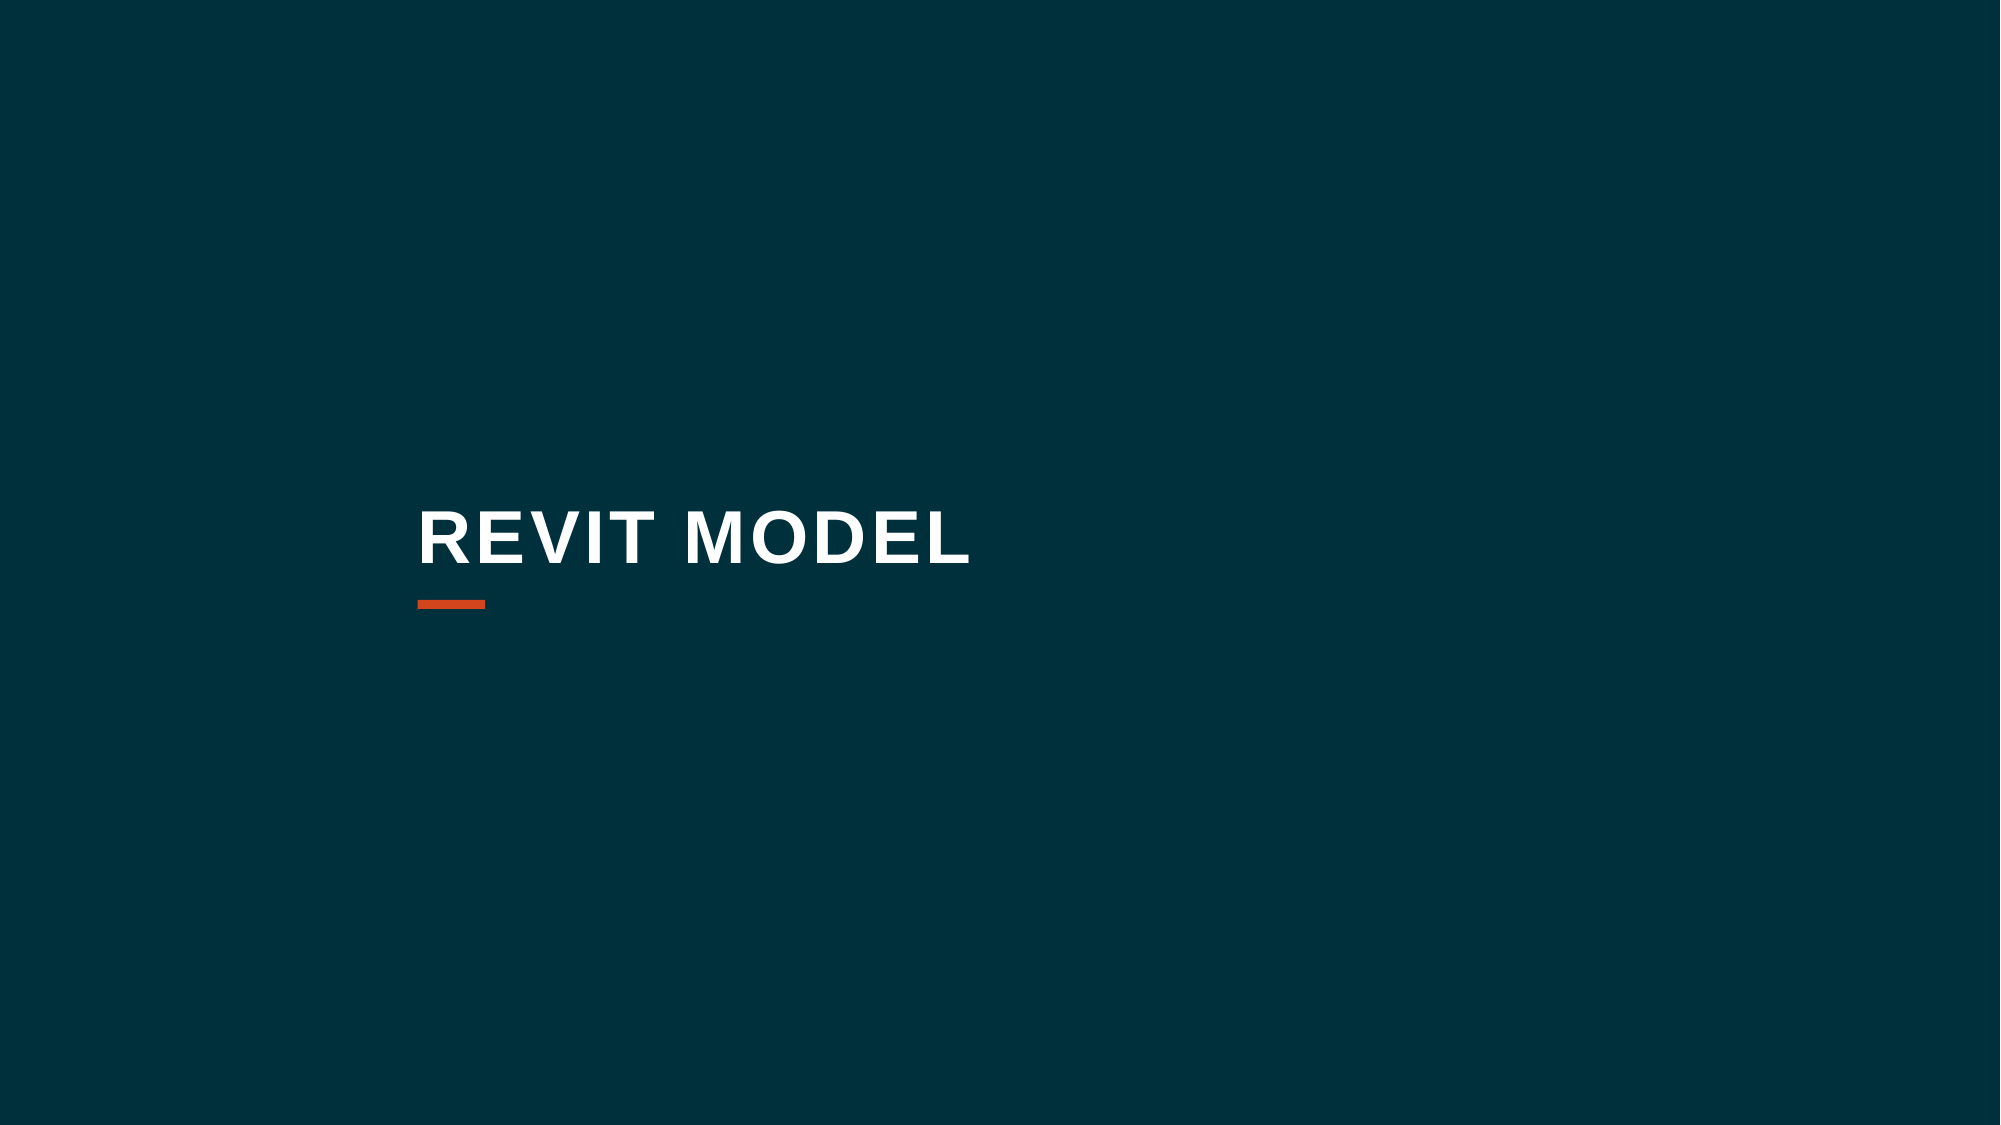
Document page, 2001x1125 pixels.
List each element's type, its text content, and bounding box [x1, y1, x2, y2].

title revit model [417, 75, 1888, 580]
